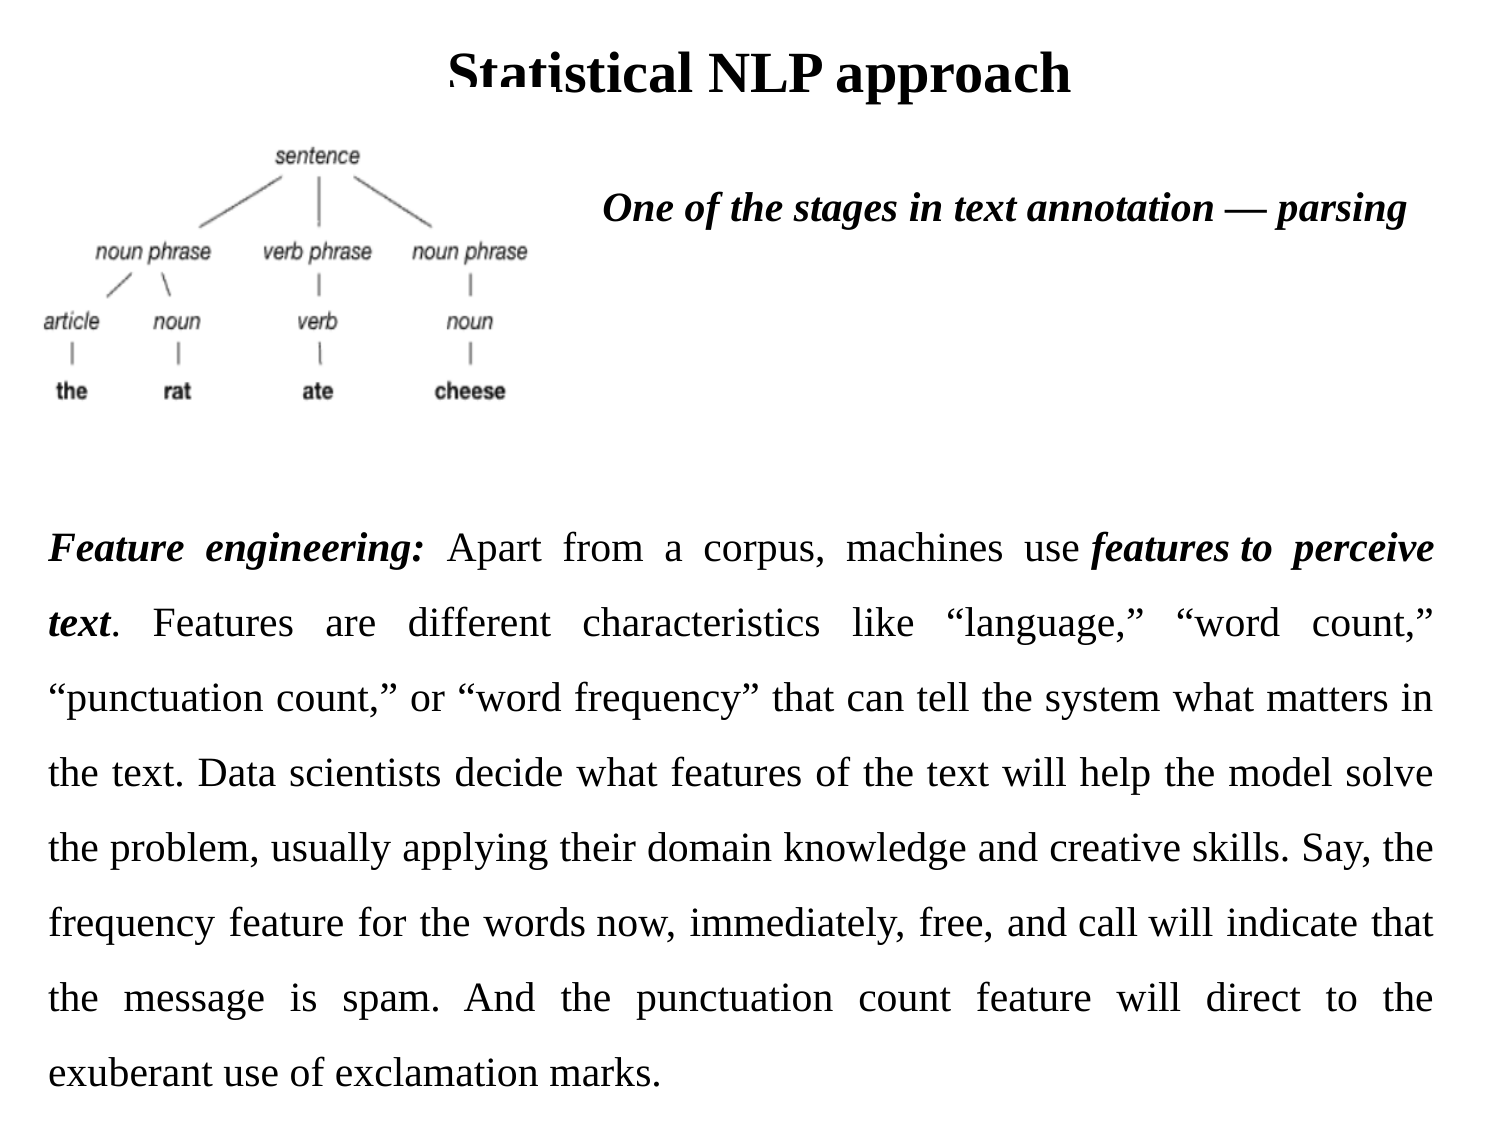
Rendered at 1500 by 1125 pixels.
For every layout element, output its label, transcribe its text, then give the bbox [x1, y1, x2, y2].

picture [33, 87, 557, 426]
text_box One of the stages in text annotation — parsing [587, 171, 1438, 237]
text_box Feature engineering: Apart from a corpus, machines use features to perceive text. Features are different characteristics like “language,” “word count,” “punctuation count,” or “word frequency” that can tell the system what matters in the text. Data scientists decide what features of the text will help the model solve the problem, usually applying their domain knowledge and creative skills. Say, the frequency feature for the words now, immediately, free, and call will indicate that the message is spam. And the punctuation count feature will direct to the exuberant use of exclamation marks. [33, 487, 1450, 1103]
title Statistical NLP approach [33, 24, 1500, 113]
